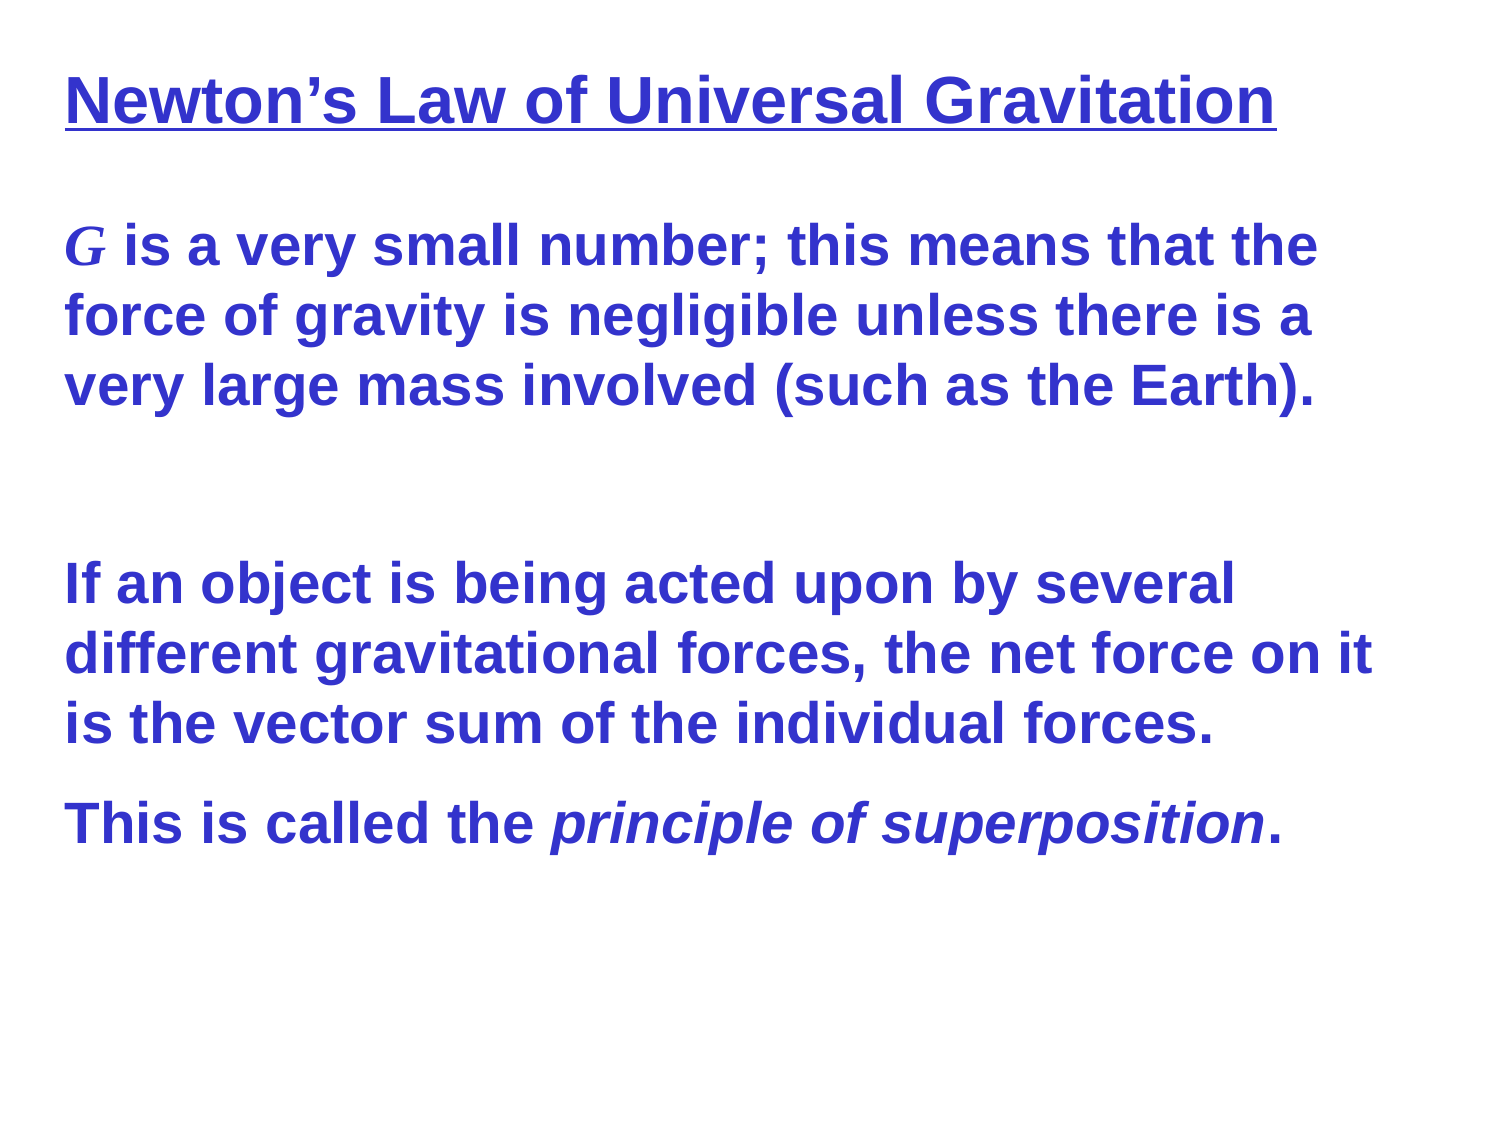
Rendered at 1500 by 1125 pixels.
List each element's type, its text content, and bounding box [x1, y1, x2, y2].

text_box Newton’s Law of Universal Gravitation [50, 49, 1450, 145]
text_box G is a very small number; this means that the force of gravity is negligible unless there is a very large mass involved (such as the Earth). If an object is being acted upon by several different gravitational forces, the net force on it is the vector sum of the individual forces. This is called the principle of superposition. [50, 199, 1438, 863]
